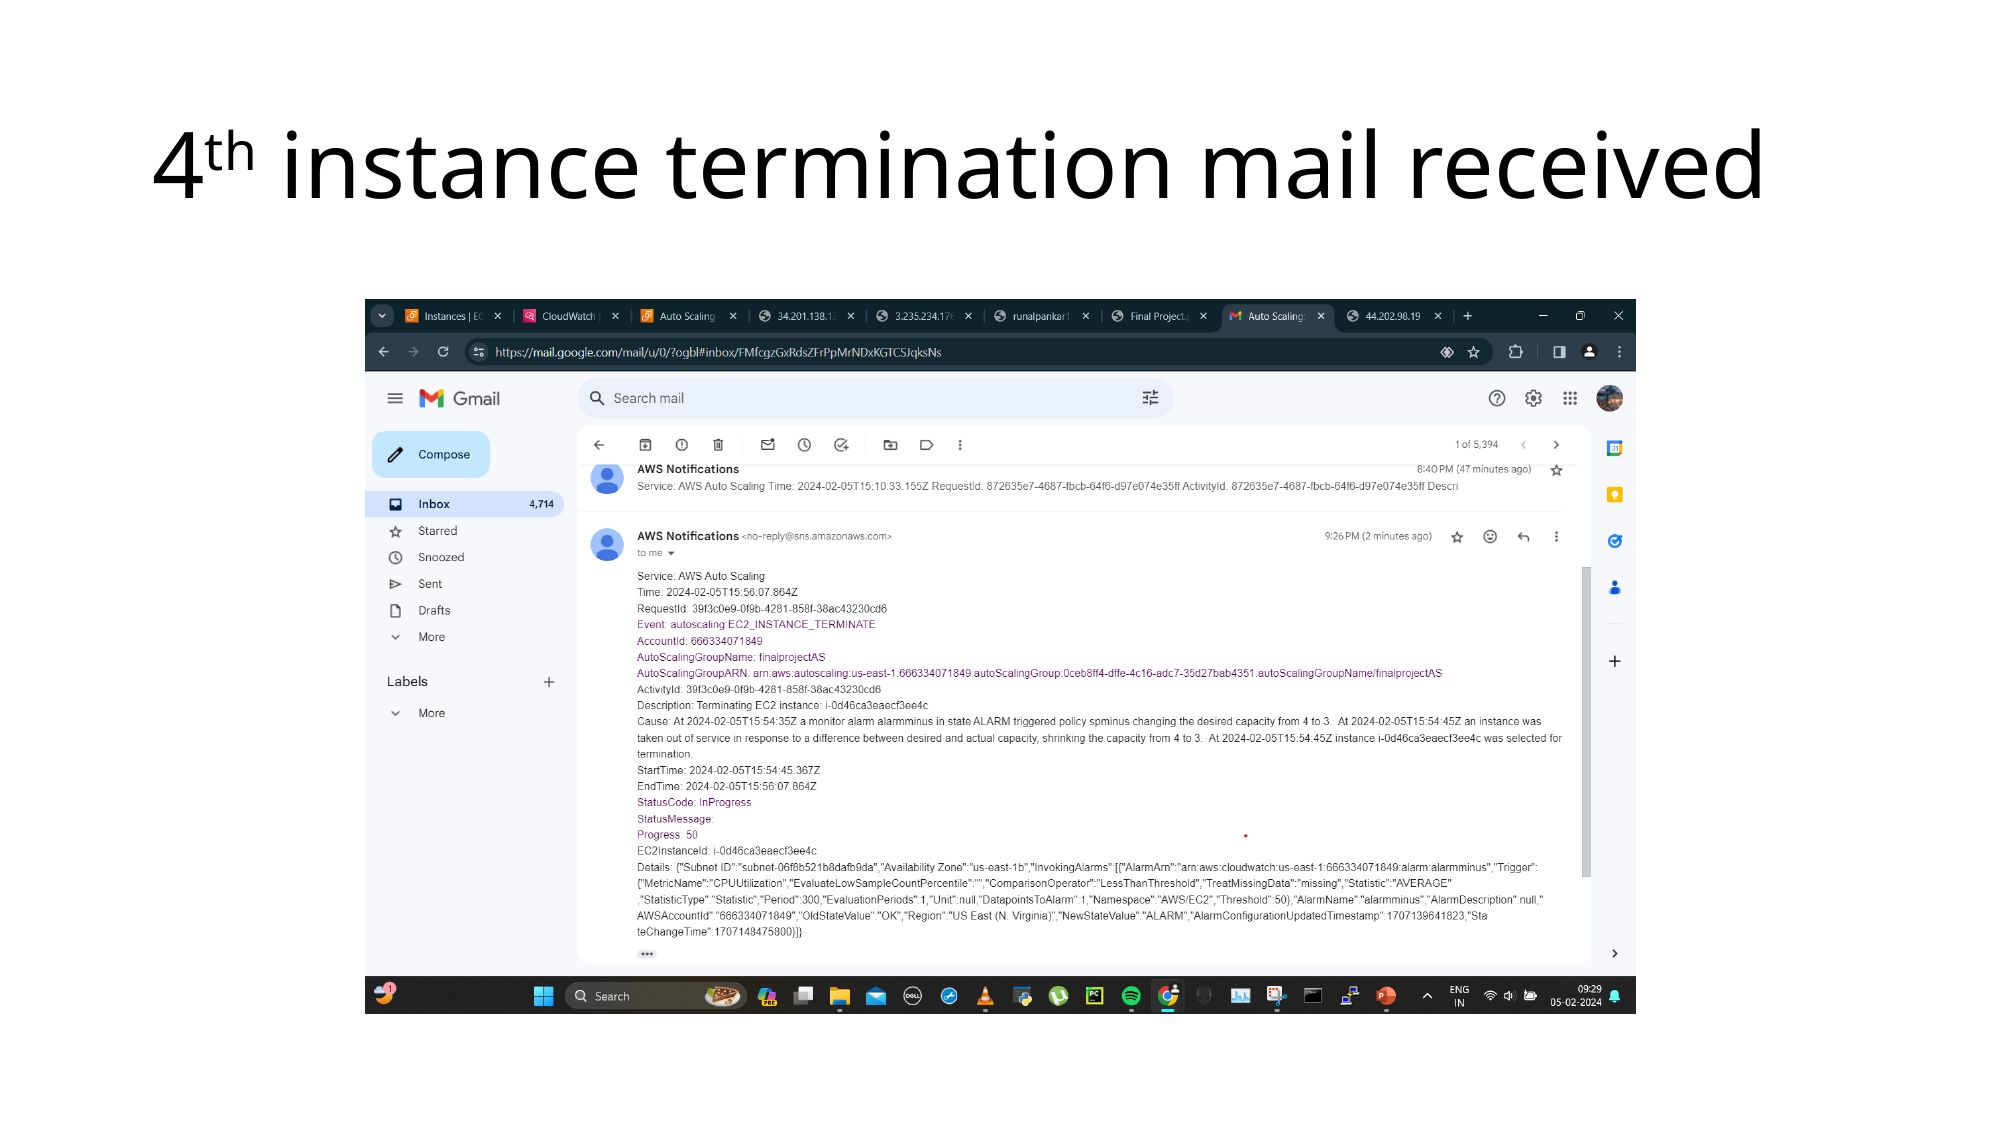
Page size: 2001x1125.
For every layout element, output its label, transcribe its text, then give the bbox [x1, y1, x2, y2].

title 4th instance termination mail received [137, 59, 1863, 278]
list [364, 299, 1635, 1014]
